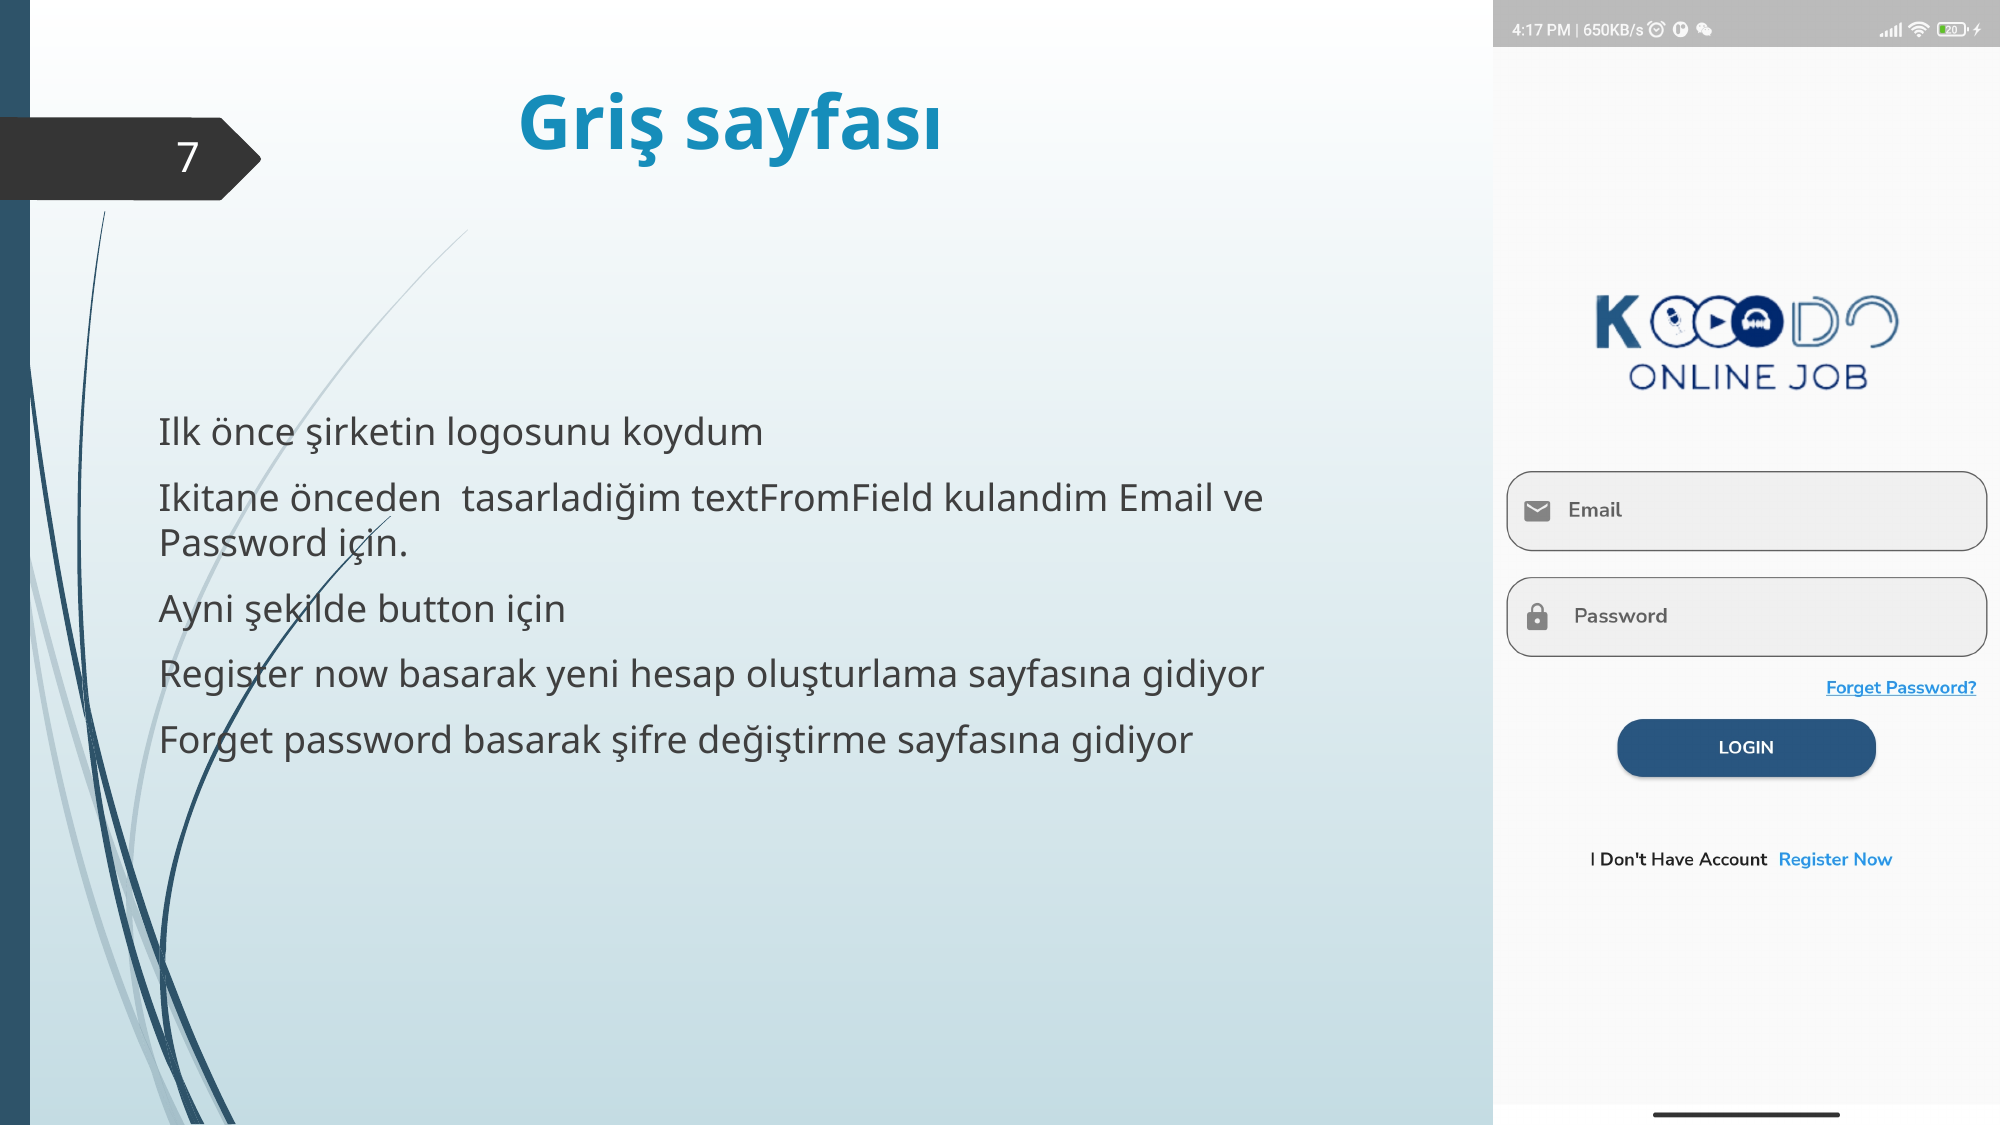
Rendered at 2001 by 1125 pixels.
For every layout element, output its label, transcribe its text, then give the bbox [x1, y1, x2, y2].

picture [1493, 0, 2000, 1125]
list Ilk önce şirketin logosunu koydum Ikitane önceden tasarladiğim textFromField kulandim Email ve Password için. Ayni şekilde button için Register now basarak yeni hesap oluşturlama sayfasına gidiyor Forget password basarak şifre değiştirme sayfasına gidiyor [87, 334, 1375, 881]
slide_number 7 [87, 129, 216, 190]
title Griş sayfası [442, 67, 1020, 206]
